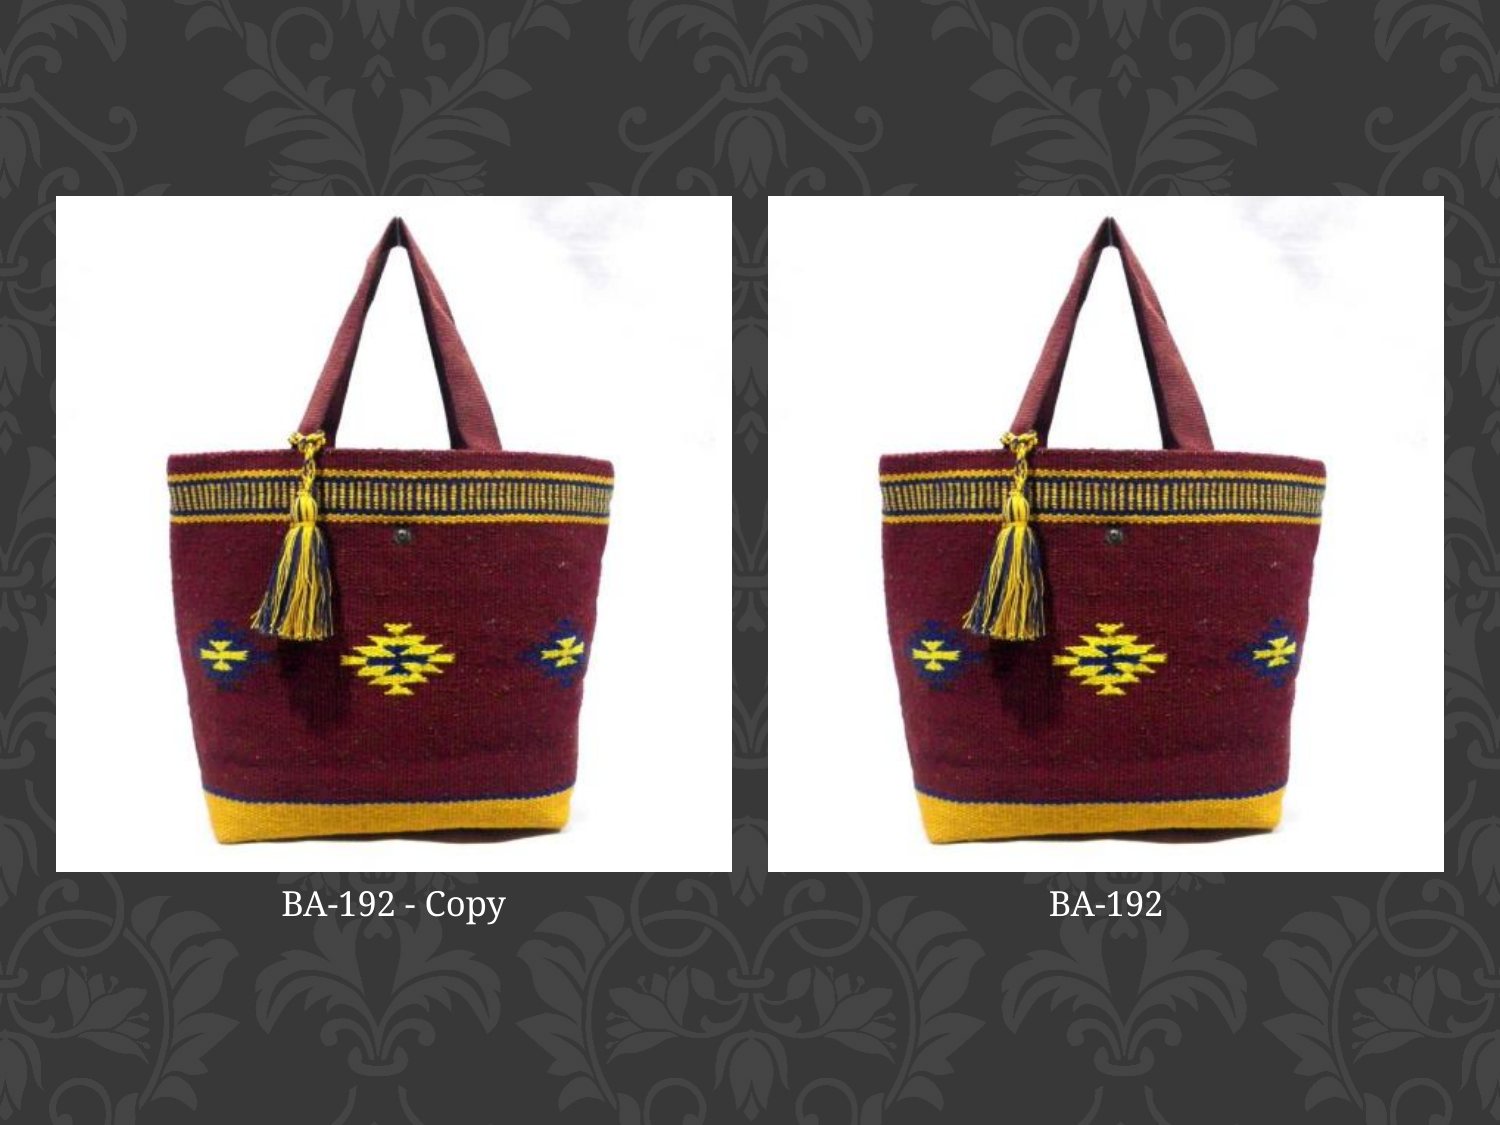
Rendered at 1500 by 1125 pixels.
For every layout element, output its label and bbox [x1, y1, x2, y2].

text_box [55, 196, 732, 931]
text_box [768, 196, 1444, 931]
